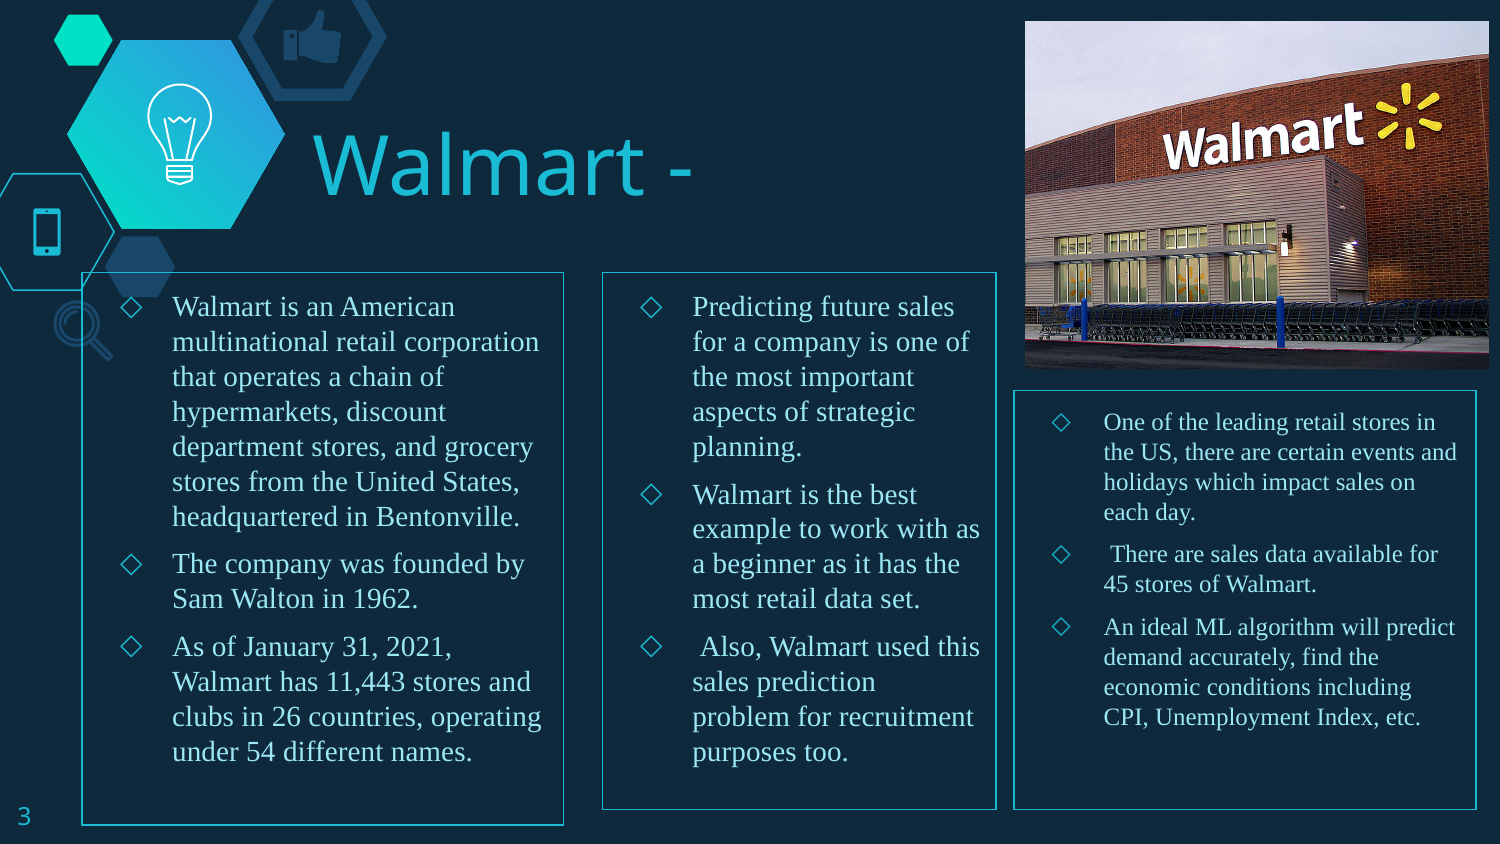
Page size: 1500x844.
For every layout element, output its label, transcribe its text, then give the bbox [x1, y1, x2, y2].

picture [1025, 21, 1489, 369]
slide_number 3 [2, 785, 93, 844]
list Predicting future sales for a company is one of the most important aspects of strategic planning. Walmart is the best example to work with as a beginner as it has the most retail data set. Also, Walmart used this sales prediction problem for recruitment purposes too. [602, 272, 997, 810]
list Walmart is an American multinational retail corporation that operates a chain of hypermarkets, discount department stores, and grocery stores from the United States, headquartered in Bentonville. The company was founded by Sam Walton in 1962. As of January 31, 2021, Walmart has 11,443 stores and clubs in 26 countries, operating under 54 different names. [82, 272, 564, 825]
title Walmart - [297, 121, 940, 228]
list One of the leading retail stores in the US, there are certain events and holidays which impact sales on each day. There are sales data available for 45 stores of Walmart. An ideal ML algorithm will predict demand accurately, find the economic conditions including CPI, Unemployment Index, etc. [1013, 390, 1477, 810]
